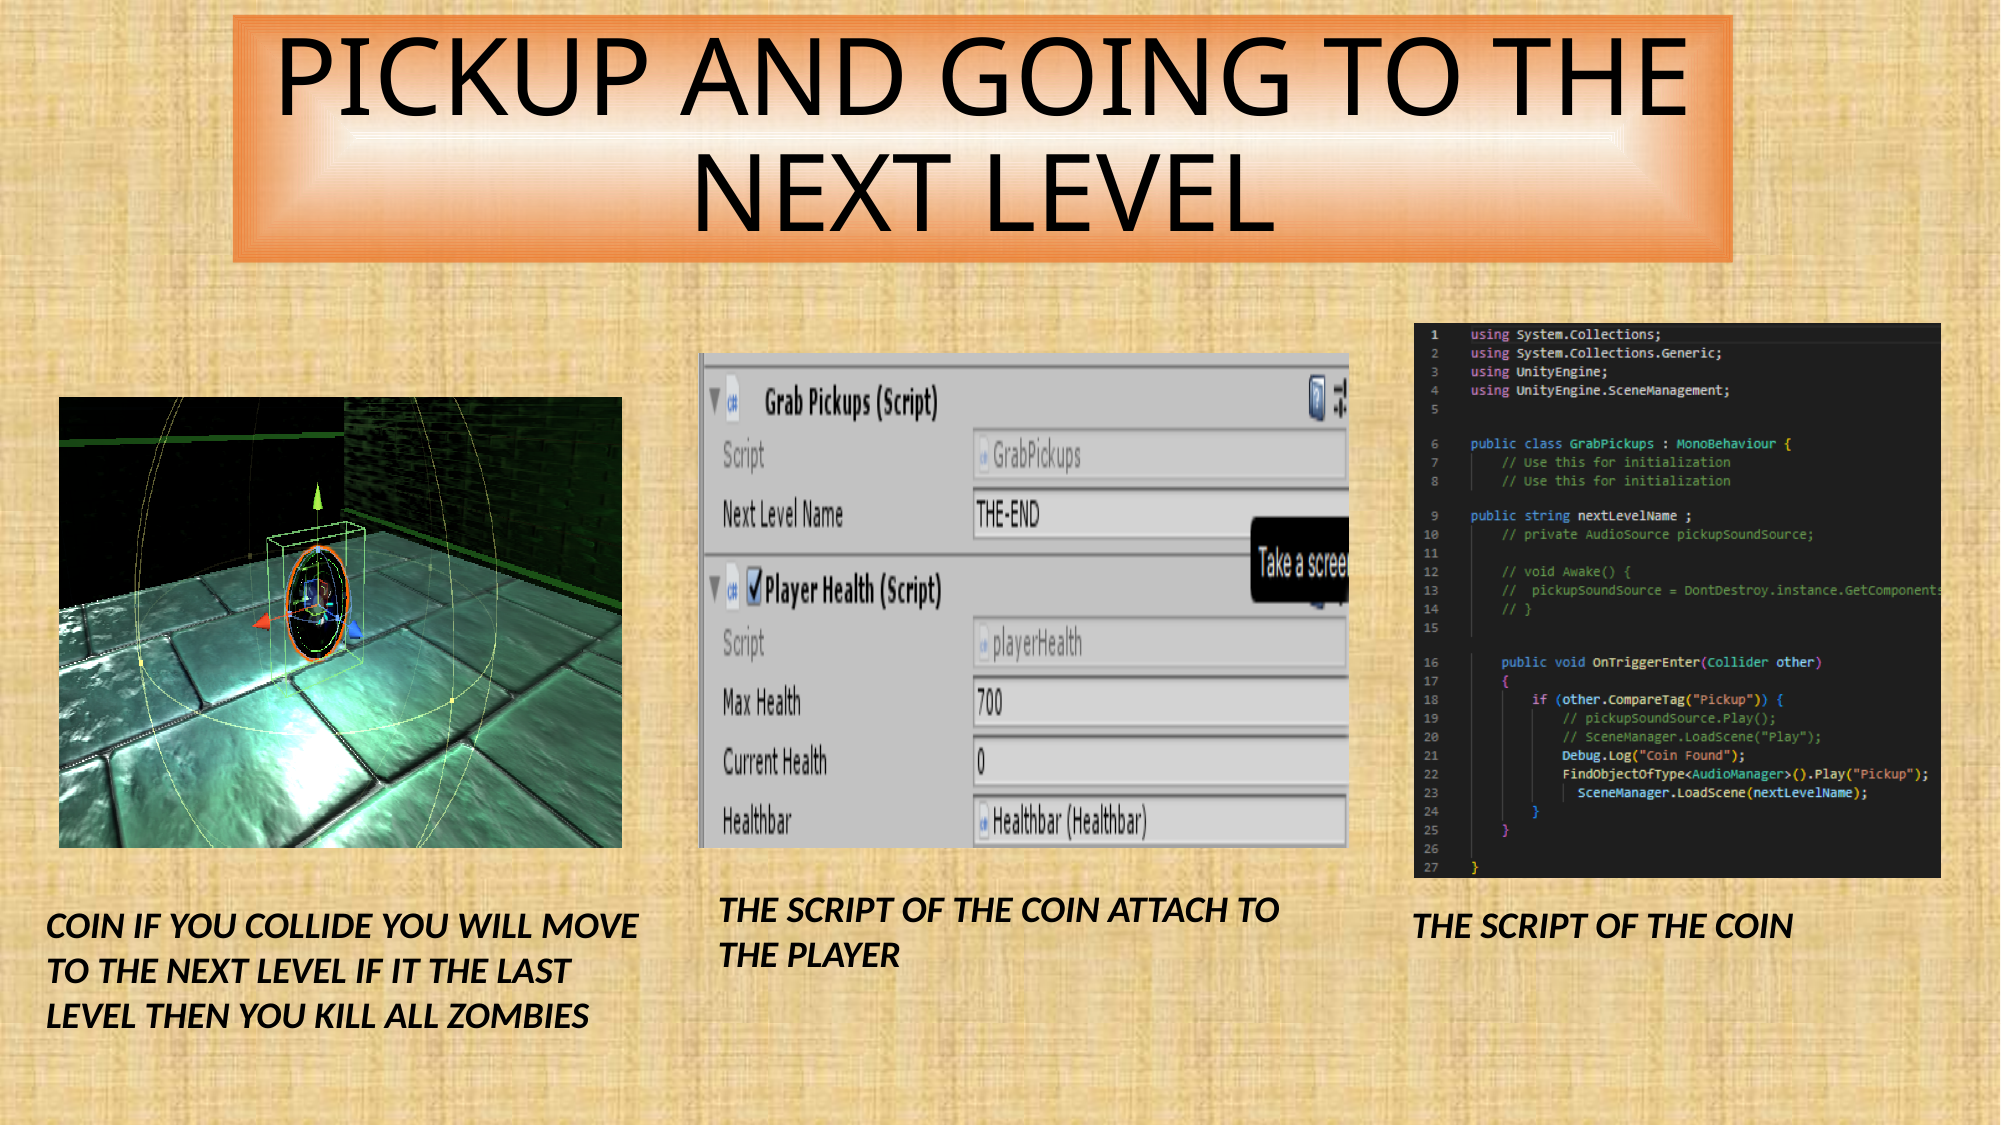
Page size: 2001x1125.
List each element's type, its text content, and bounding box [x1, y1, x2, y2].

title PICKUP AND GOING TO THE NEXT LEVEL [232, 14, 1733, 263]
text_box COIN IF YOU COLLIDE YOU WILL MOVE TO THE NEXT LEVEL IF IT THE LAST LEVEL THEN YOU KILL ALL ZOMBIES [31, 893, 672, 1044]
picture [0, 0, 2001, 1125]
text_box THE SCRIPT OF THE COIN ATTACH TO THE PLAYER [703, 877, 1344, 983]
text_box THE SCRIPT OF THE COIN [1396, 893, 2000, 954]
